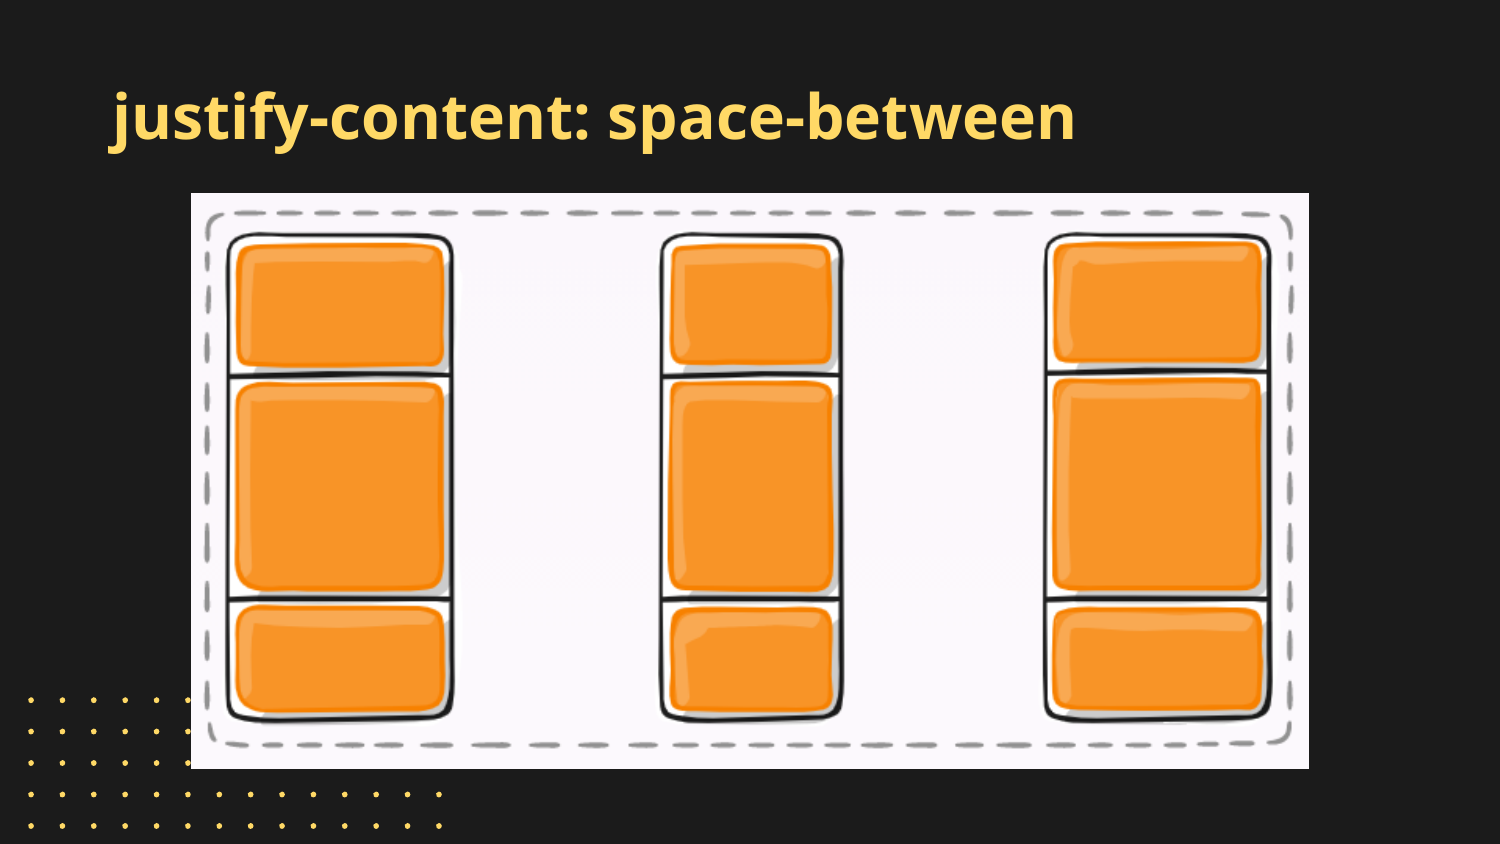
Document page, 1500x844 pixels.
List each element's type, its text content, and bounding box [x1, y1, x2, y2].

picture [191, 193, 1309, 770]
title justify-content: space-between [97, 61, 1493, 156]
